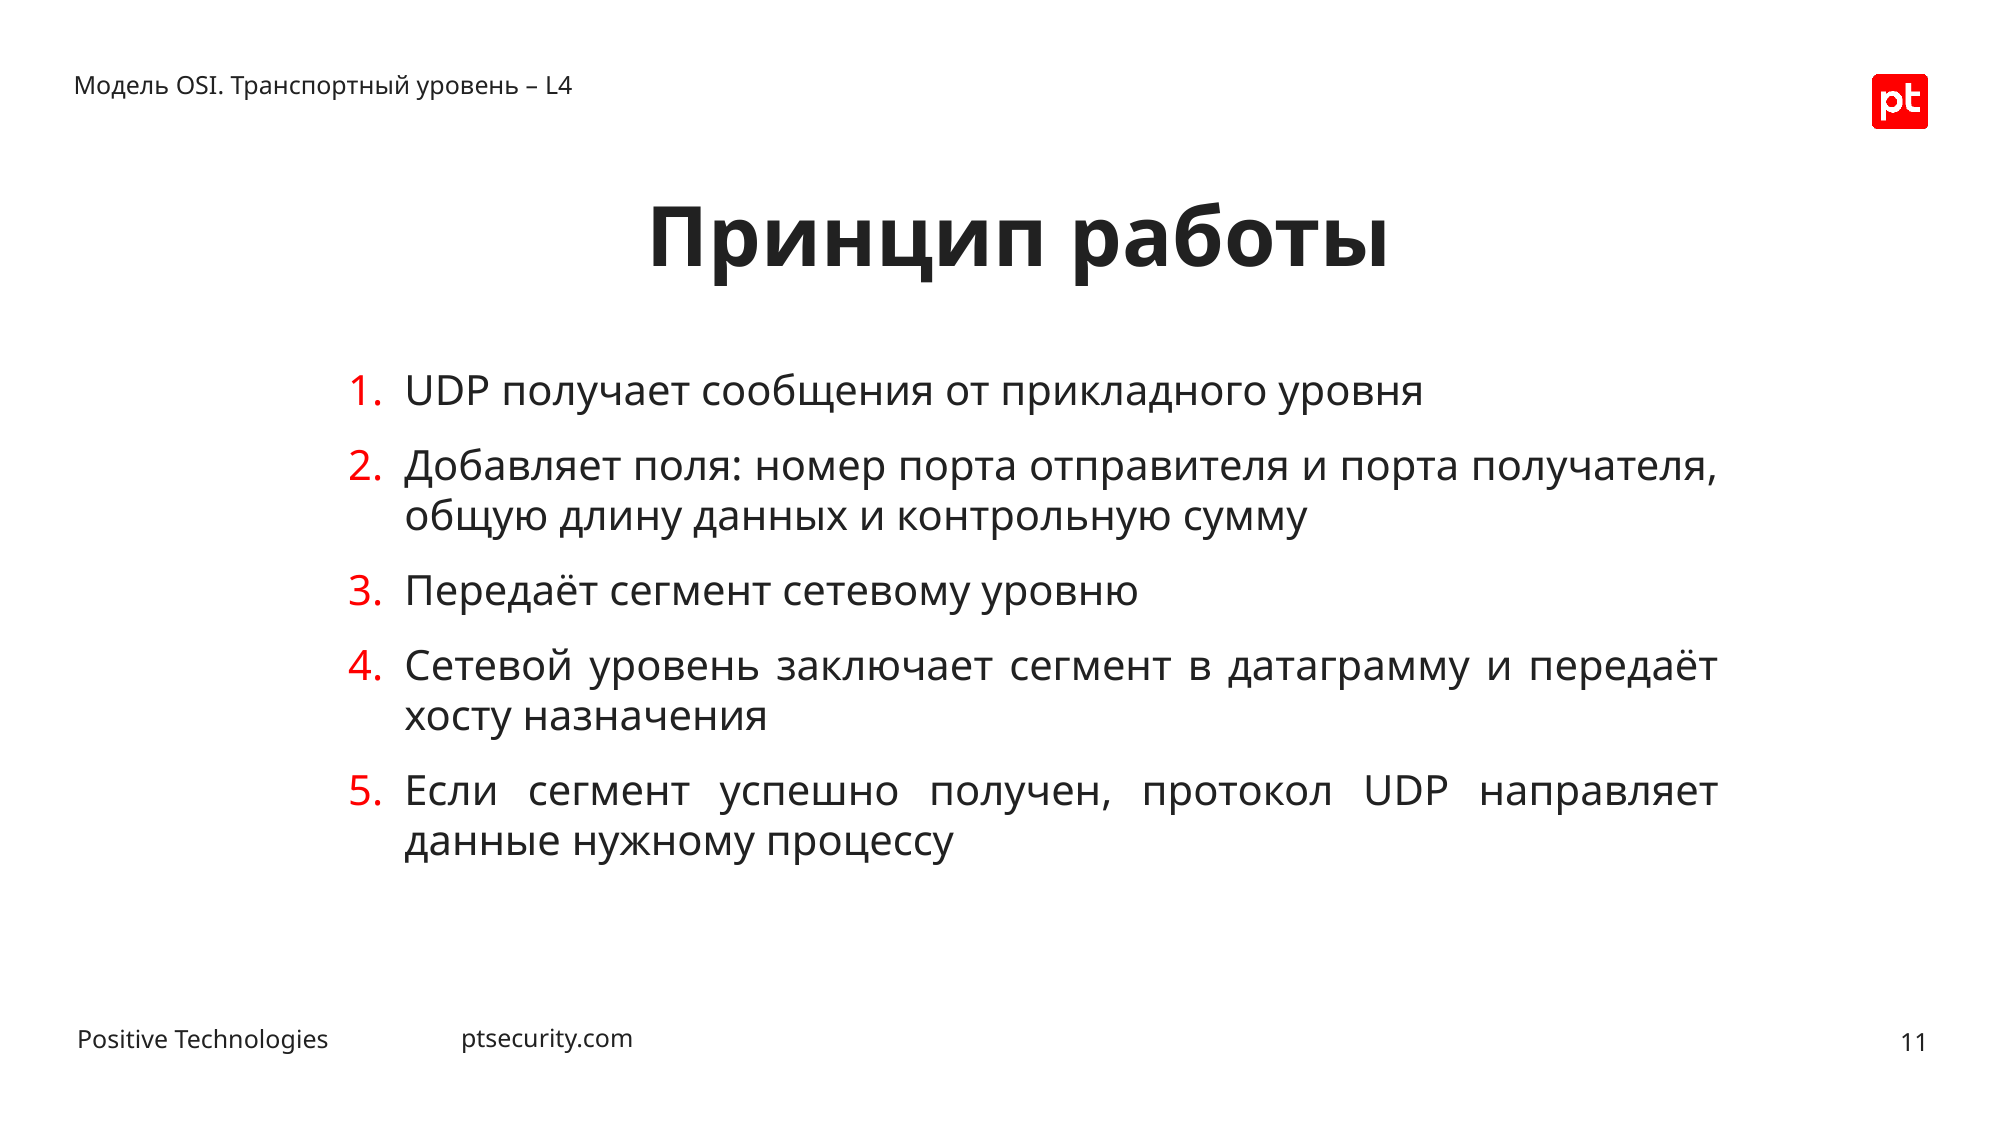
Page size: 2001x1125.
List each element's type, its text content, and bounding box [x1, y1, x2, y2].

picture [1872, 74, 1928, 129]
list Модель OSI. Транспортный уровень – L4 [58, 54, 1609, 115]
title Принцип работы [631, 175, 1564, 356]
slide_number 11 [1608, 1013, 1944, 1074]
list UDP получает сообщения от прикладного уровня Добавляет поля: номер порта отправителя и порта получателя, общую длину данных и контрольную сумму Передаёт сегмент сетевому уровню Сетевой уровень заключает сегмент в датаграмму и передаёт хосту назначения Если сегмент успешно получен, протокол UDP направляет данные нужному процессу [333, 355, 1734, 977]
